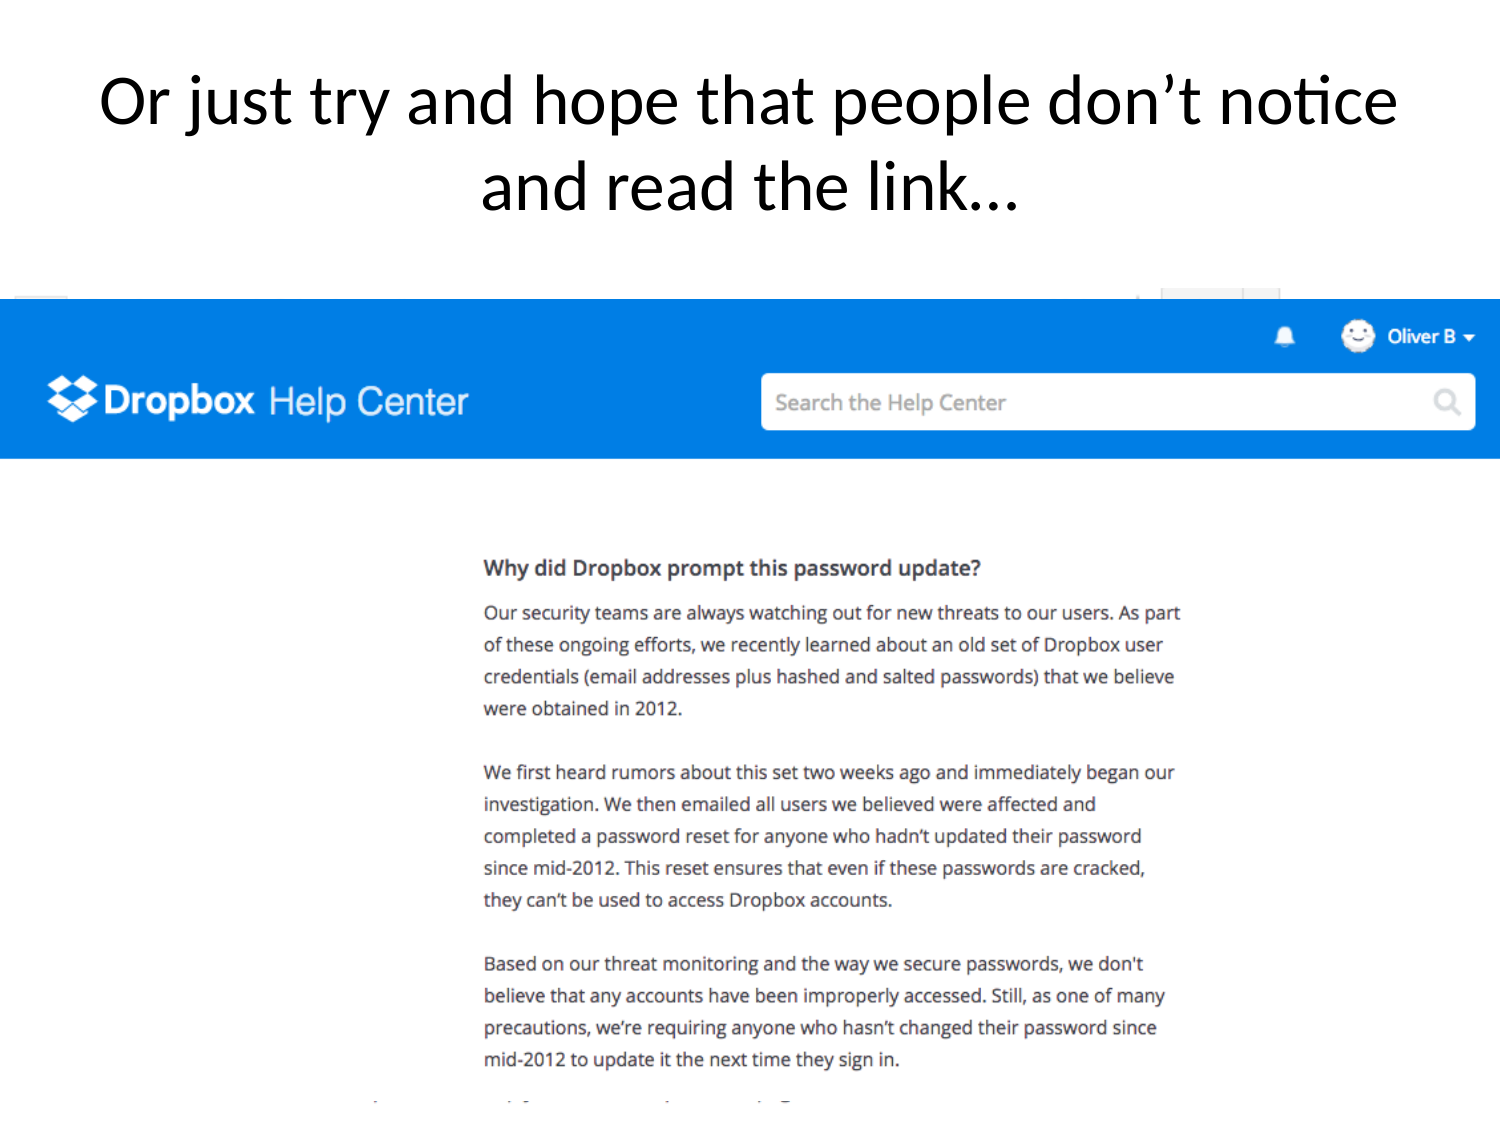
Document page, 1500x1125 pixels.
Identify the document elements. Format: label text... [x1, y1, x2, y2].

title Or just try and hope that people don’t notice and read the link… [75, 45, 1425, 233]
picture [0, 288, 1500, 1125]
